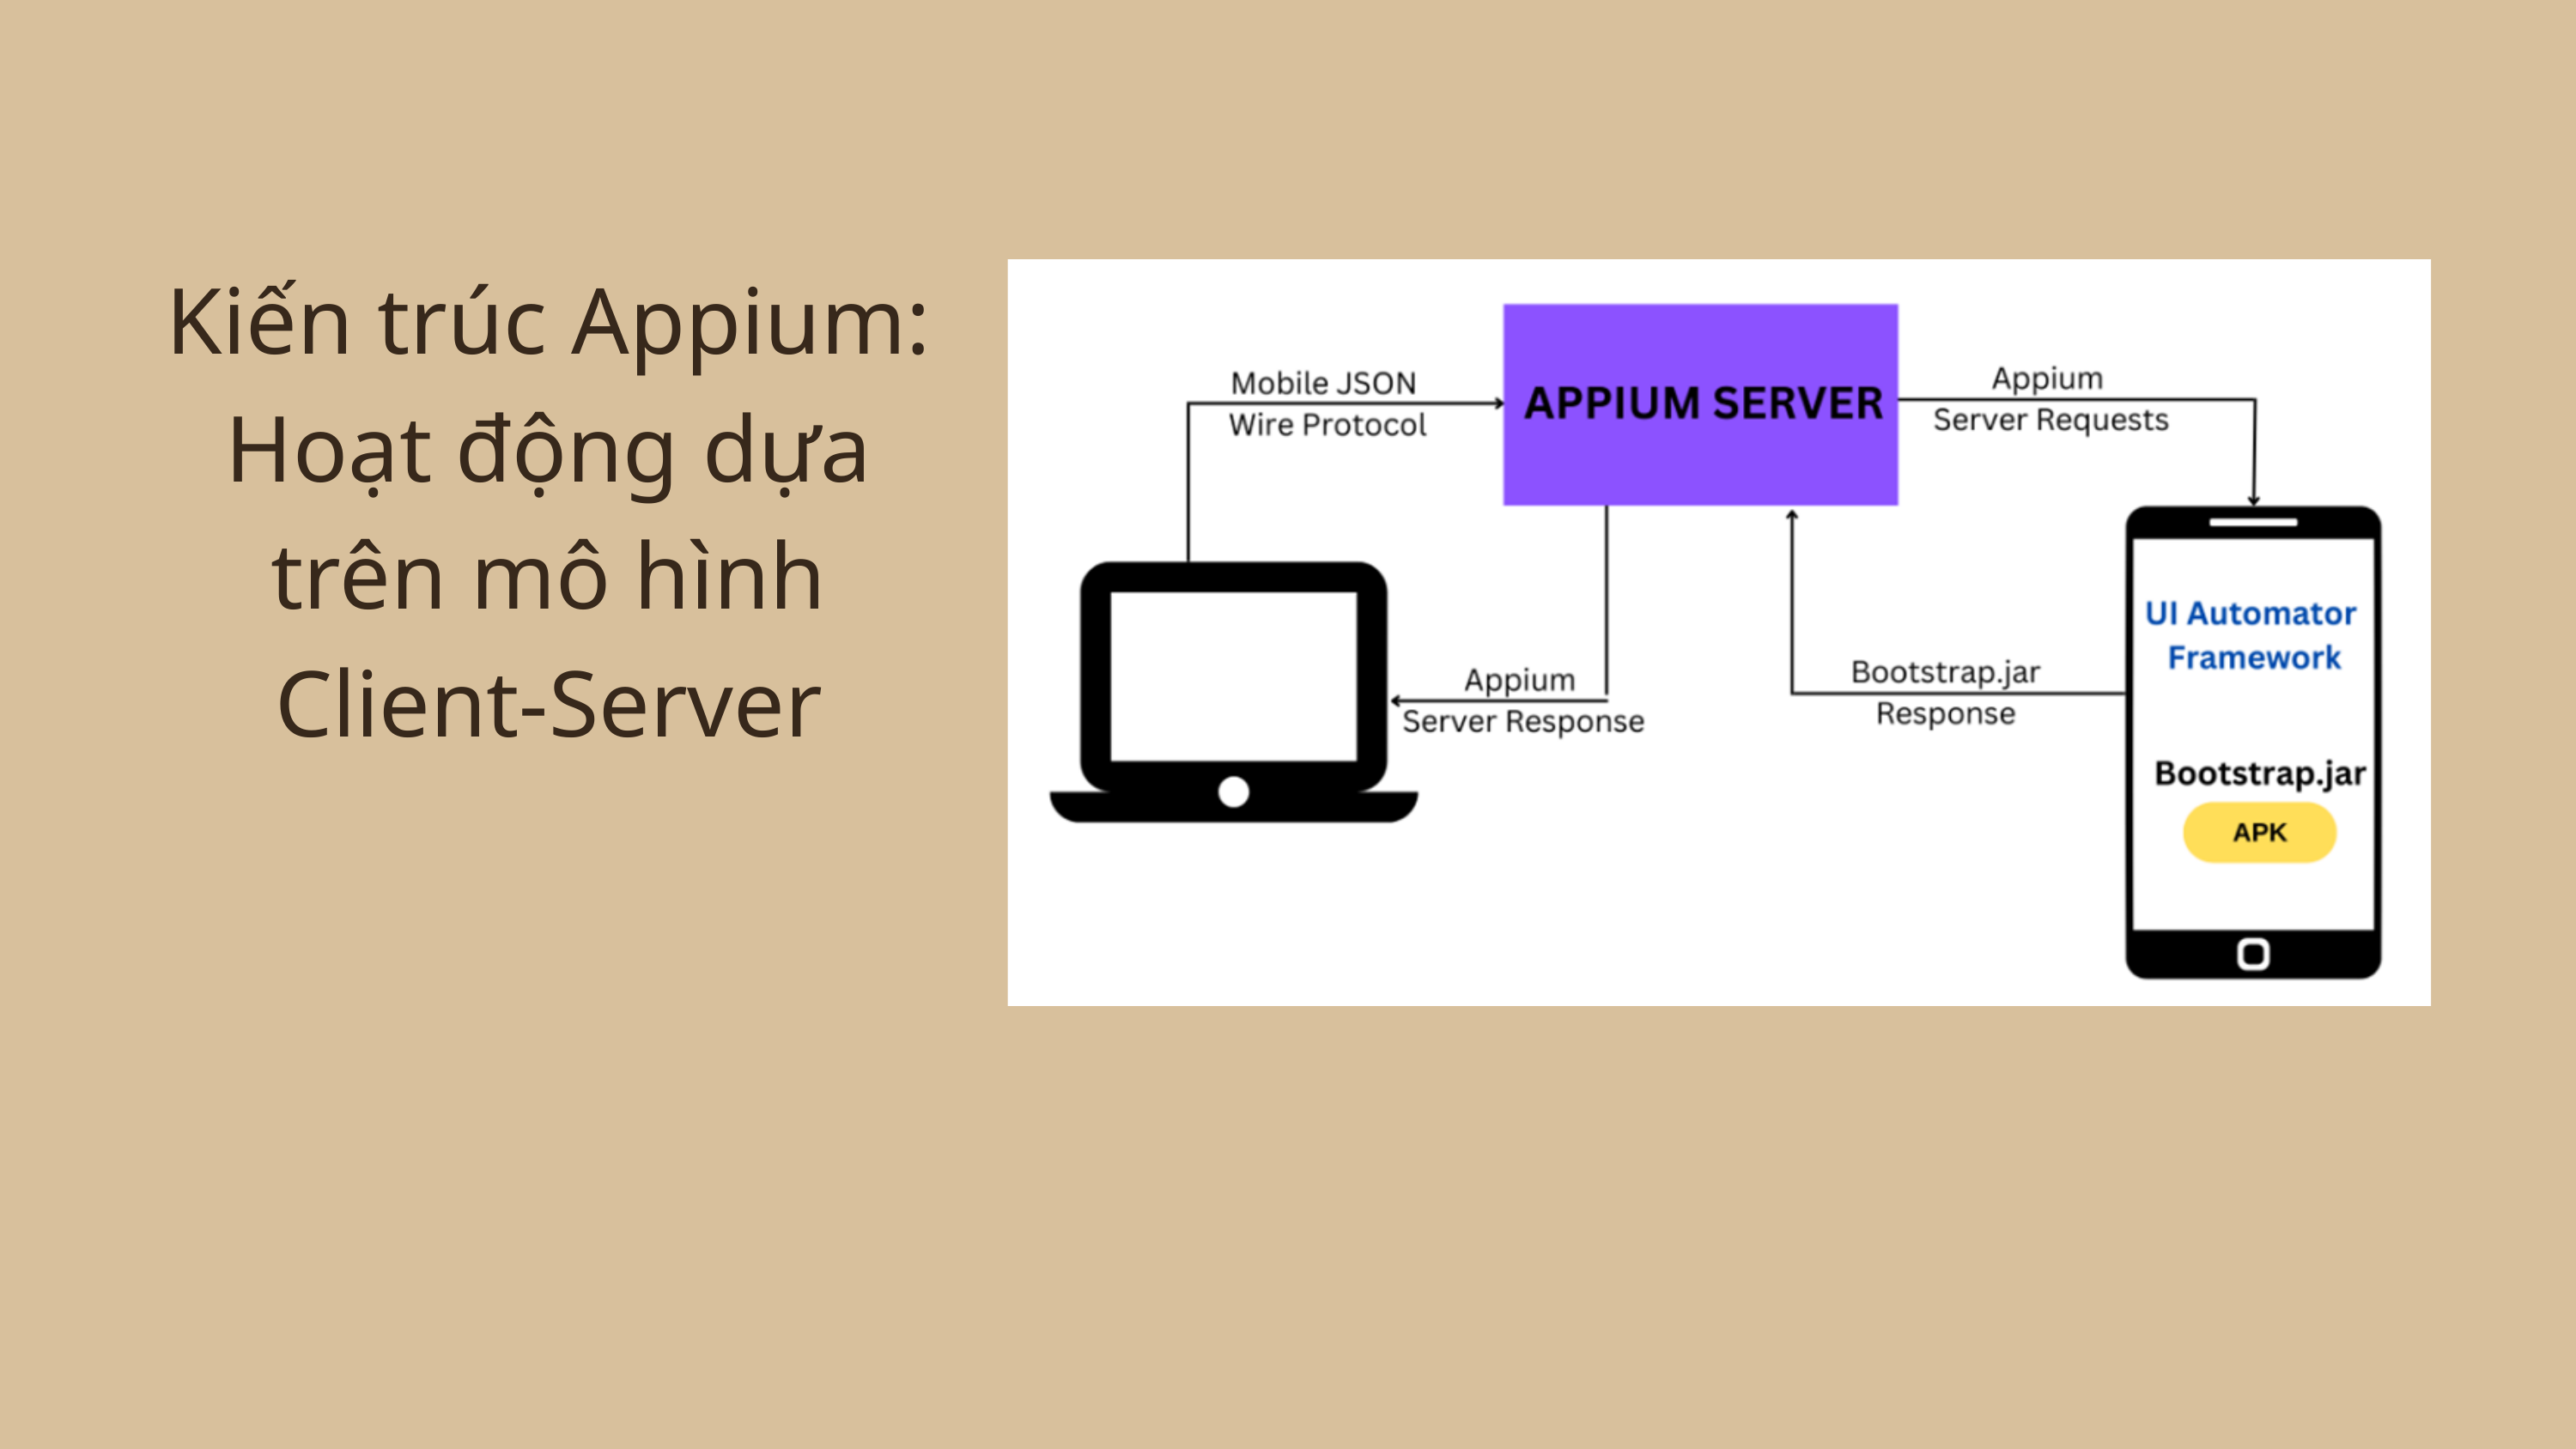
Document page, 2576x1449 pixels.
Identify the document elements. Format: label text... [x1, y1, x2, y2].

text_box Kiến trúc Appium: Hoạt động dựa trên mô hình Client-Server [144, 245, 953, 755]
text_box [1007, 259, 2432, 1006]
